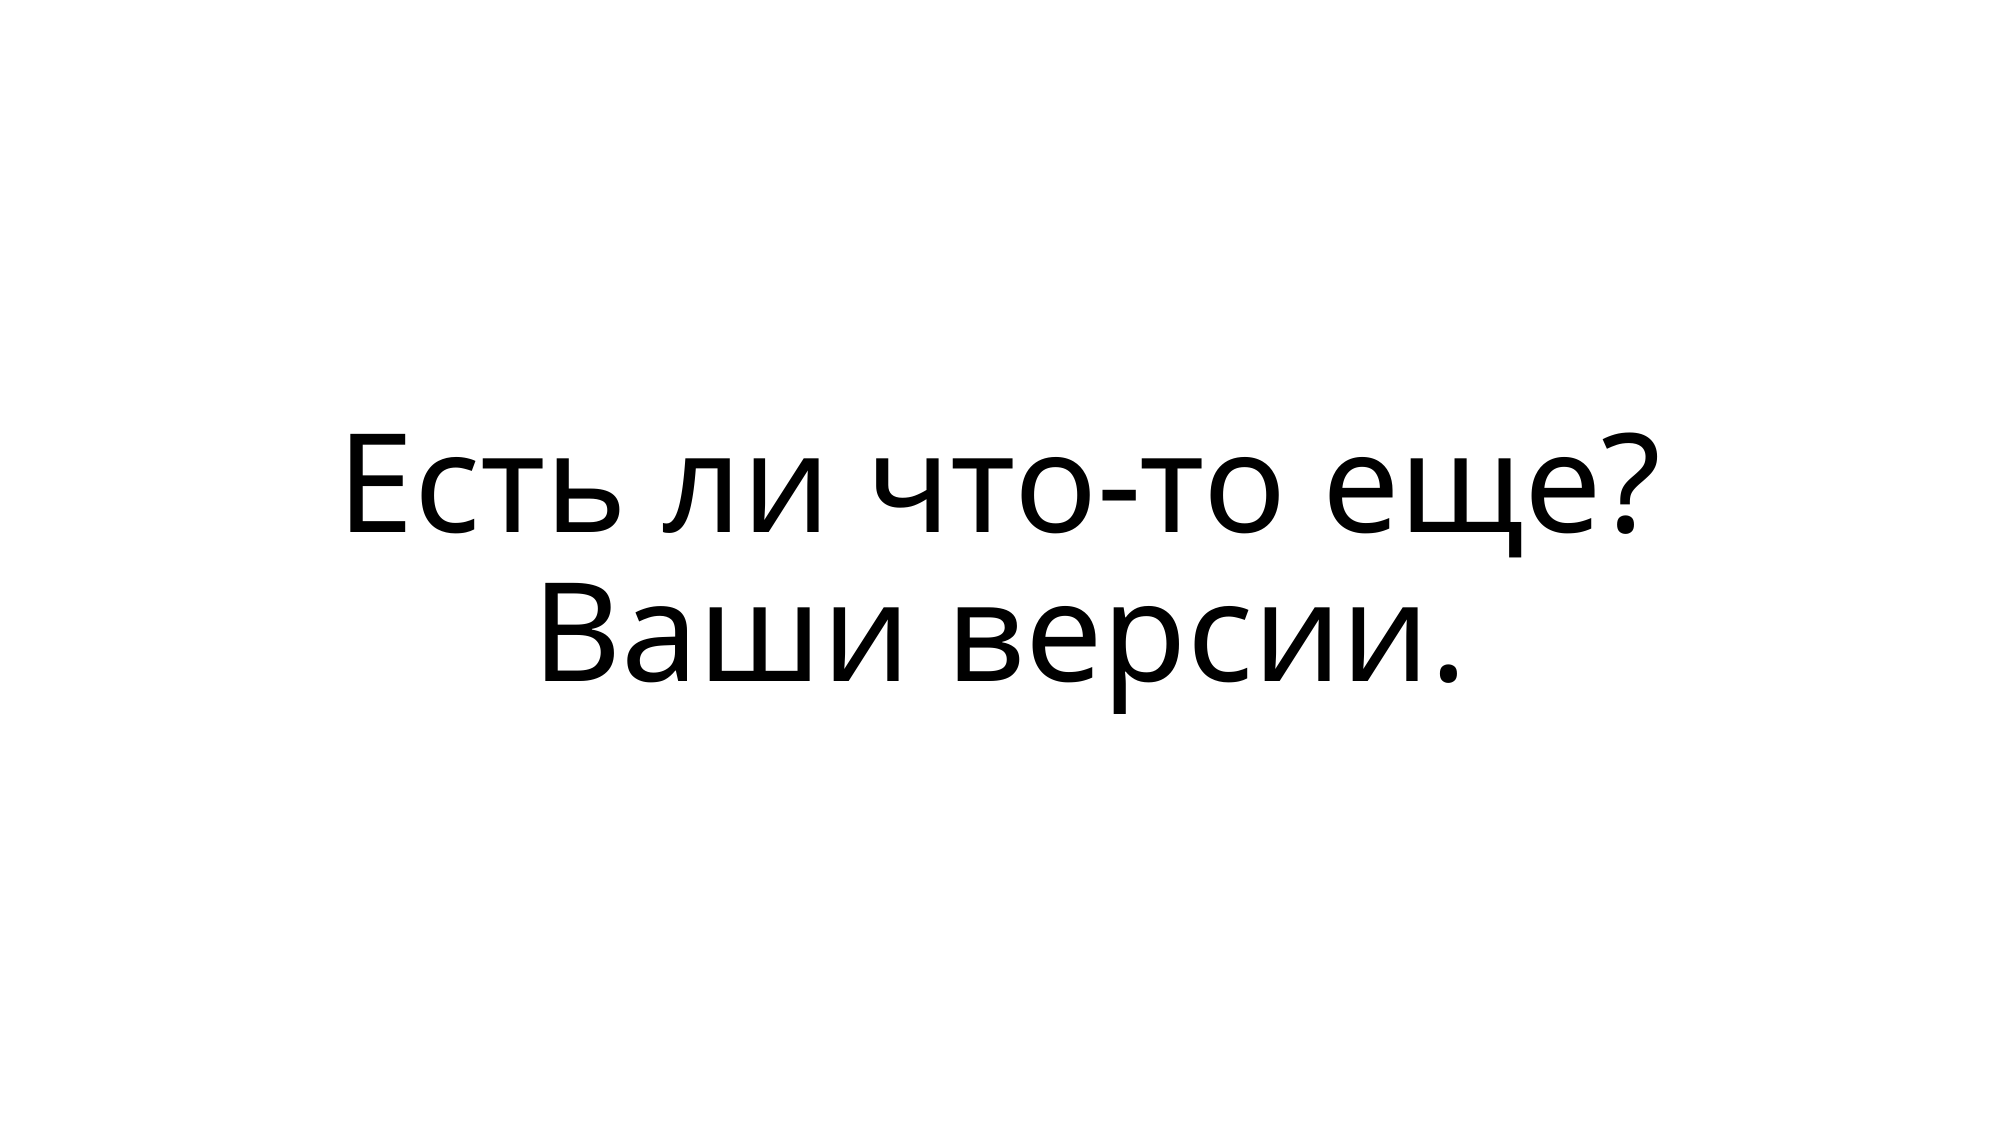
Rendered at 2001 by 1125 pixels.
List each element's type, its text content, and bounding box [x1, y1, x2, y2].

title Есть ли что-то еще? Ваши версии. [327, 413, 1672, 711]
